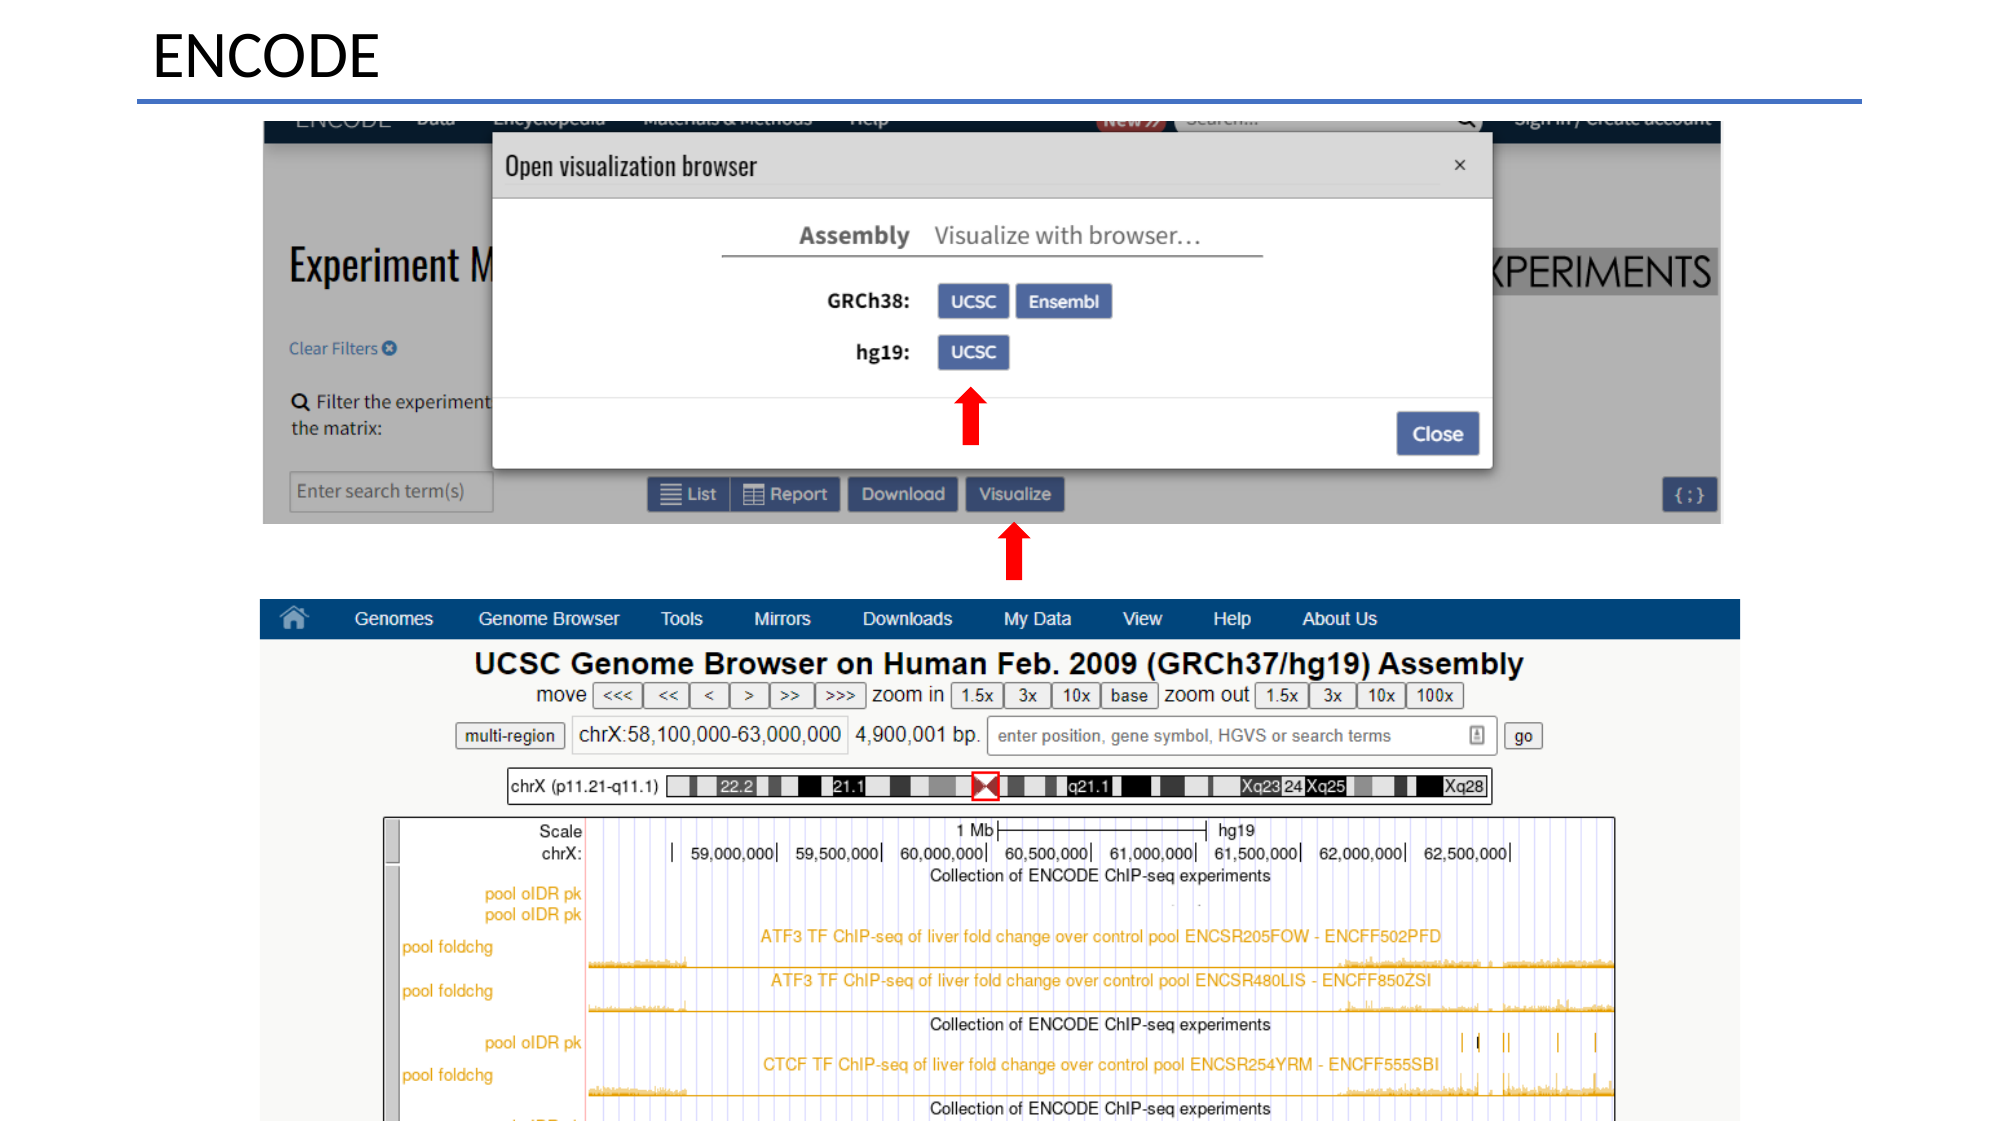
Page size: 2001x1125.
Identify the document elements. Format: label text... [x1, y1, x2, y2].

title ENCODE [137, 4, 1863, 100]
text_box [259, 121, 1741, 1121]
